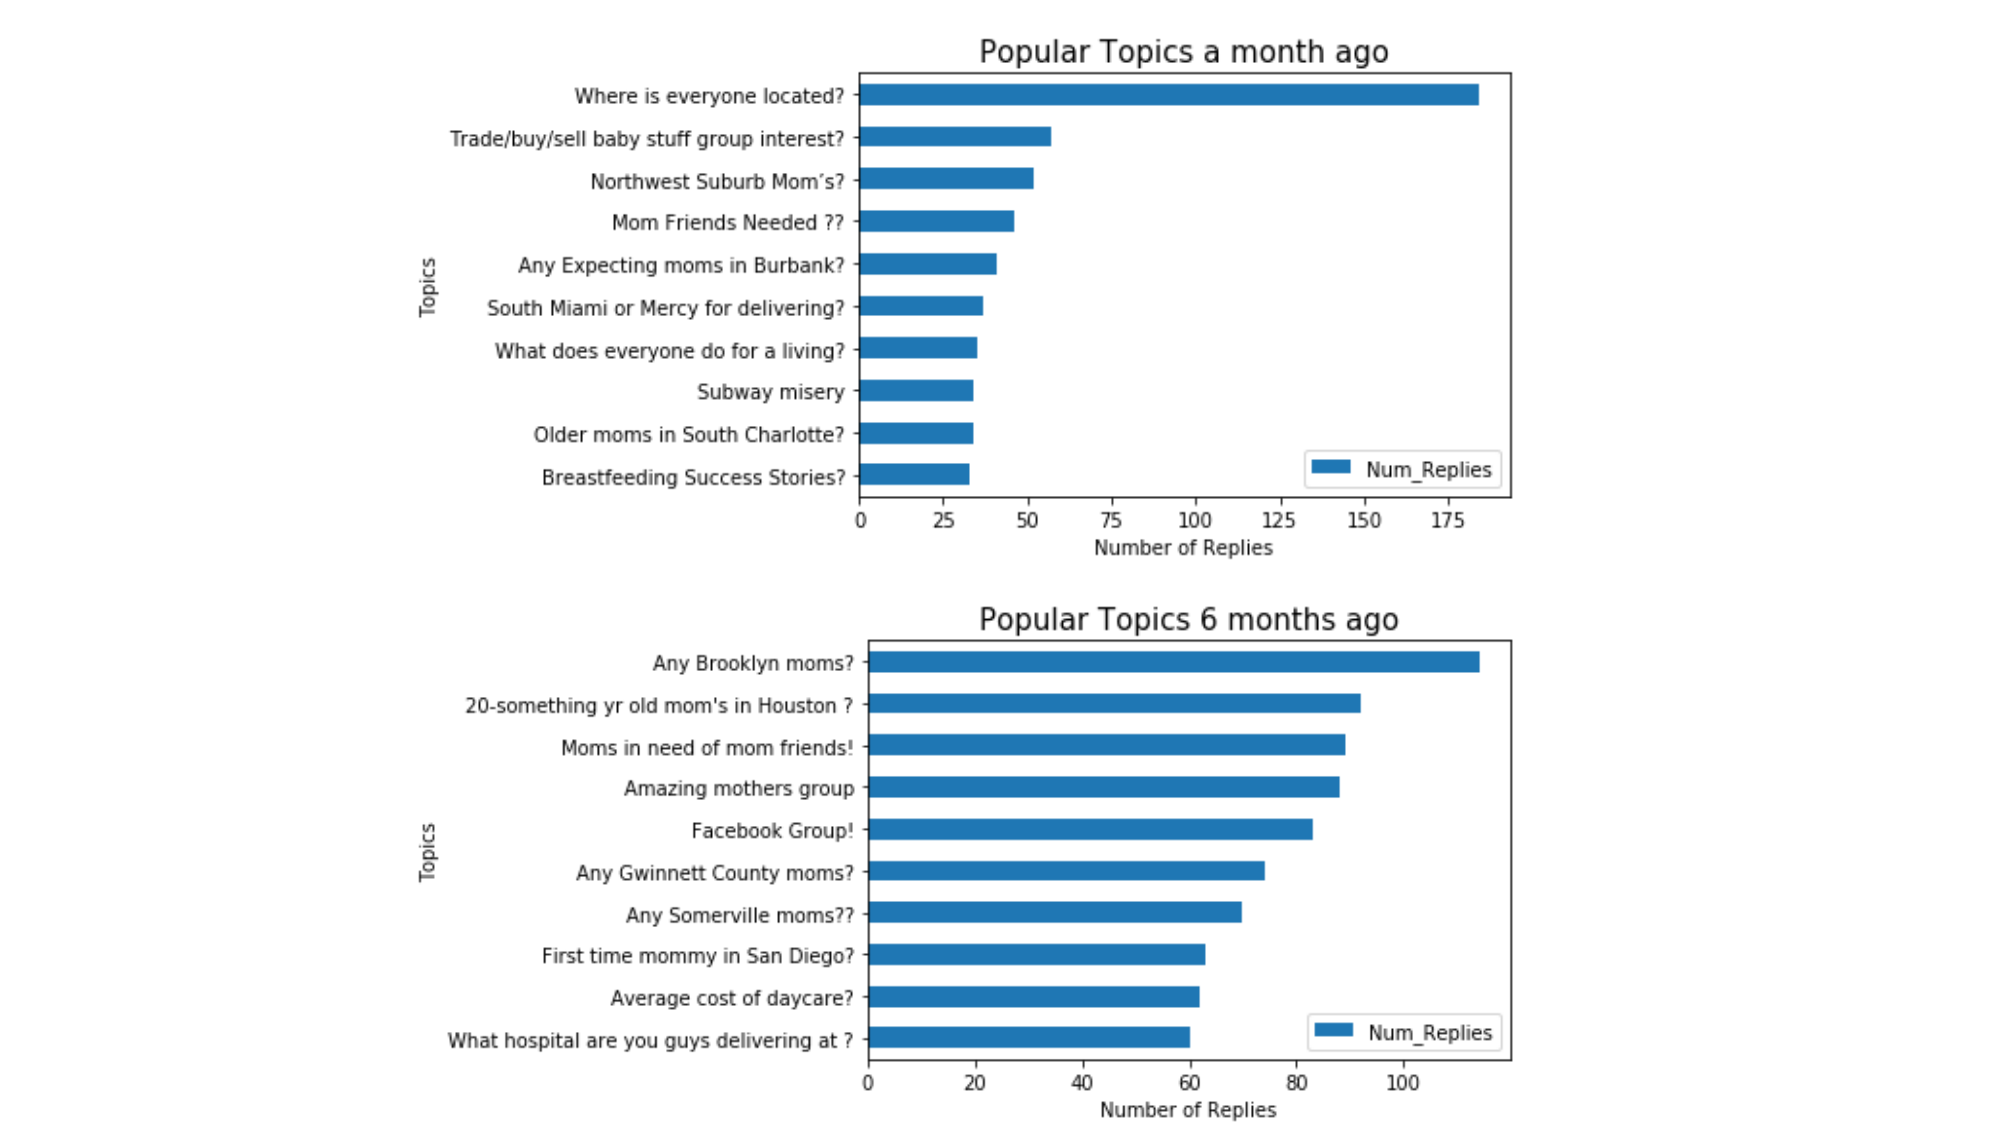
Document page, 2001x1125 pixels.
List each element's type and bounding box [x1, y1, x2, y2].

picture [408, 26, 1530, 571]
picture [408, 594, 1530, 1125]
